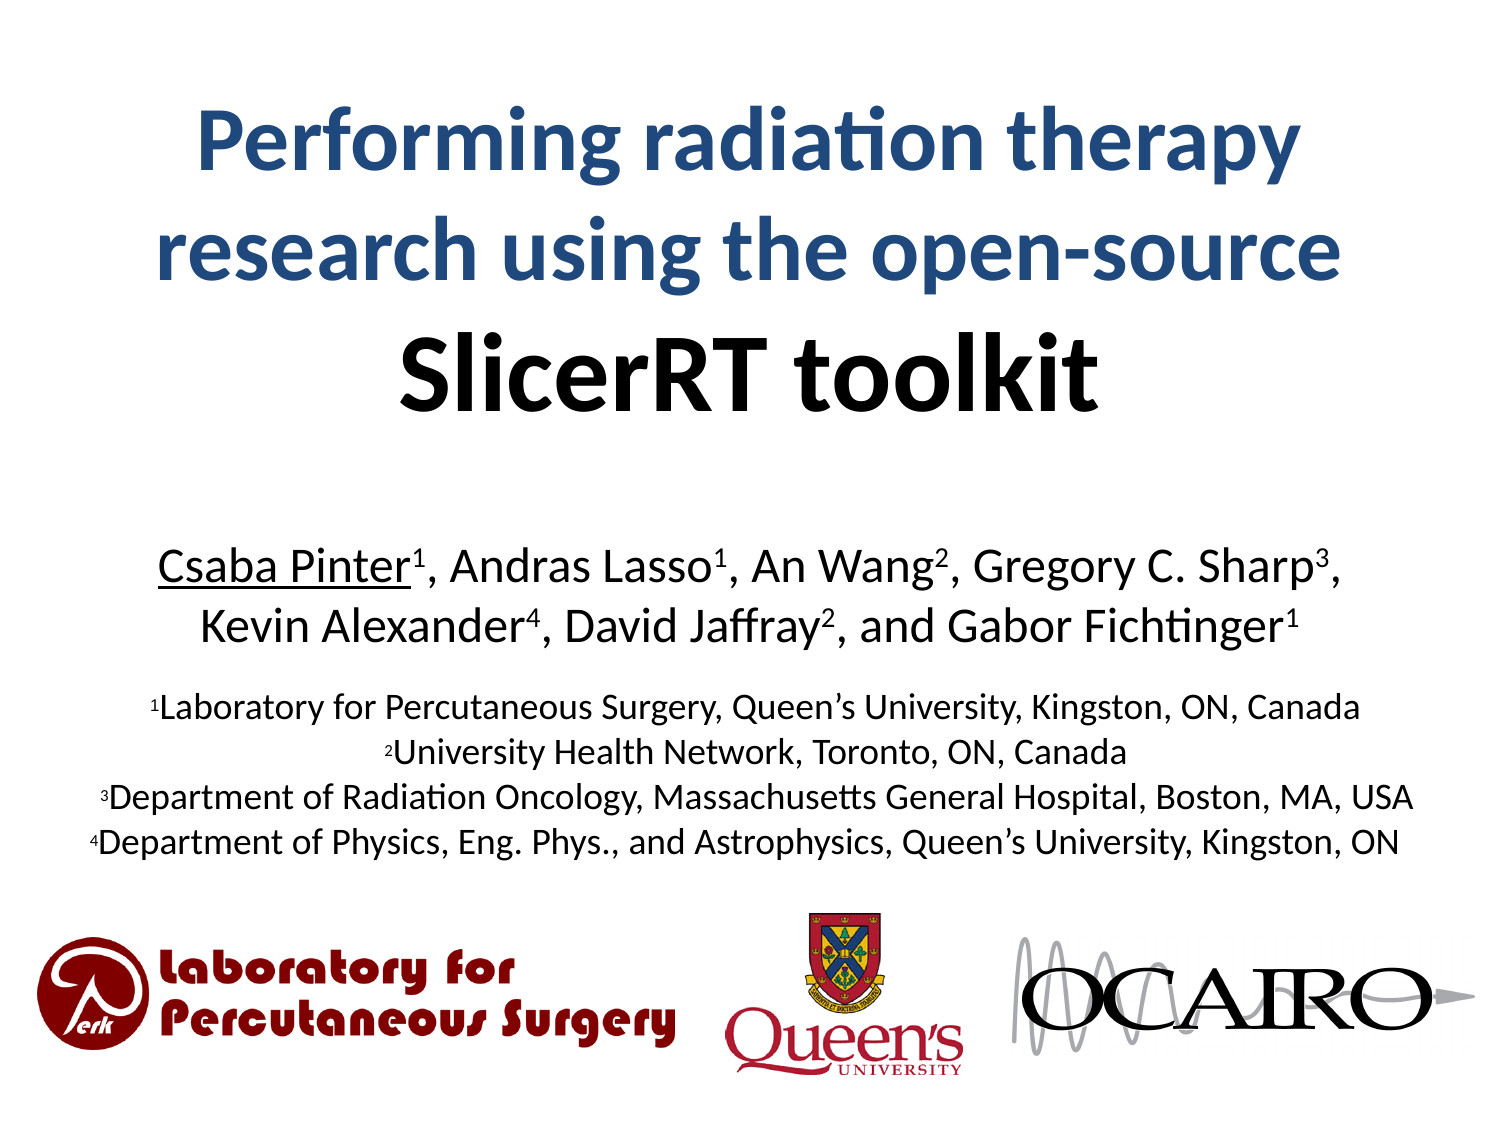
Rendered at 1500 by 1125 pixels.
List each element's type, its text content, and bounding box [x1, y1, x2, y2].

picture [37, 937, 675, 1050]
text_box 1Laboratory for Percutaneous Surgery, Queen’s University, Kingston, ON, Canada 2University Health Network, Toronto, ON, Canada 3Department of Radiation Oncology, Massachusetts General Hospital, Boston, MA, USA 4Department of Physics, Eng. Phys., and Astrophysics, Queen’s University, Kingston, ON [74, 675, 1438, 850]
picture [725, 913, 963, 1075]
subtitle Csaba Pinter1, Andras Lasso1, An Wang2, Gregory C. Sharp3, Kevin Alexander4, David Jaffray2, and Gabor Fichtinger1 [87, 524, 1413, 663]
title Performing radiation therapy research using the open-source SlicerRT toolkit [24, 99, 1476, 413]
picture [1012, 937, 1475, 1056]
